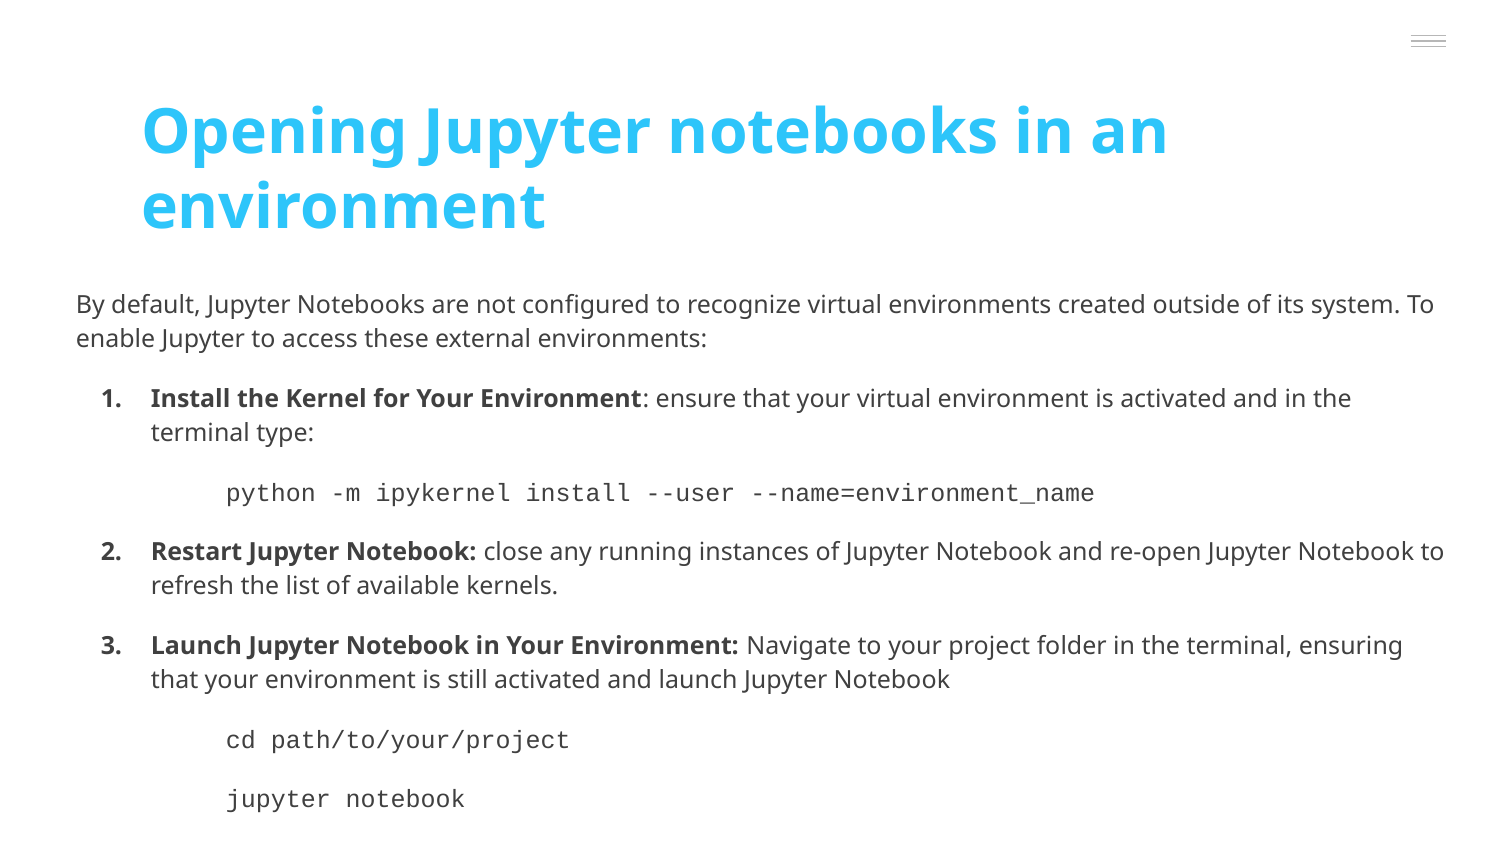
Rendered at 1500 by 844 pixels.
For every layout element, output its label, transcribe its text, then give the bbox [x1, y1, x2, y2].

title Opening Jupyter notebooks in an environment [126, 76, 1449, 165]
list By default, Jupyter Notebooks are not configured to recognize virtual environments created outside of its system. To enable Jupyter to access these external environments: Install the Kernel for Your Environment: ensure that your virtual environment is activated and in the terminal type: python -m ipykernel install --user --name=environment_name Restart Jupyter Notebook: close any running instances of Jupyter Notebook and re-open Jupyter Notebook to refresh the list of available kernels. Launch Jupyter Notebook in Your Environment: Navigate to your project folder in the terminal, ensuring that your environment is still activated and launch Jupyter Notebook cd path/to/your/project jupyter notebook [60, 268, 1464, 819]
